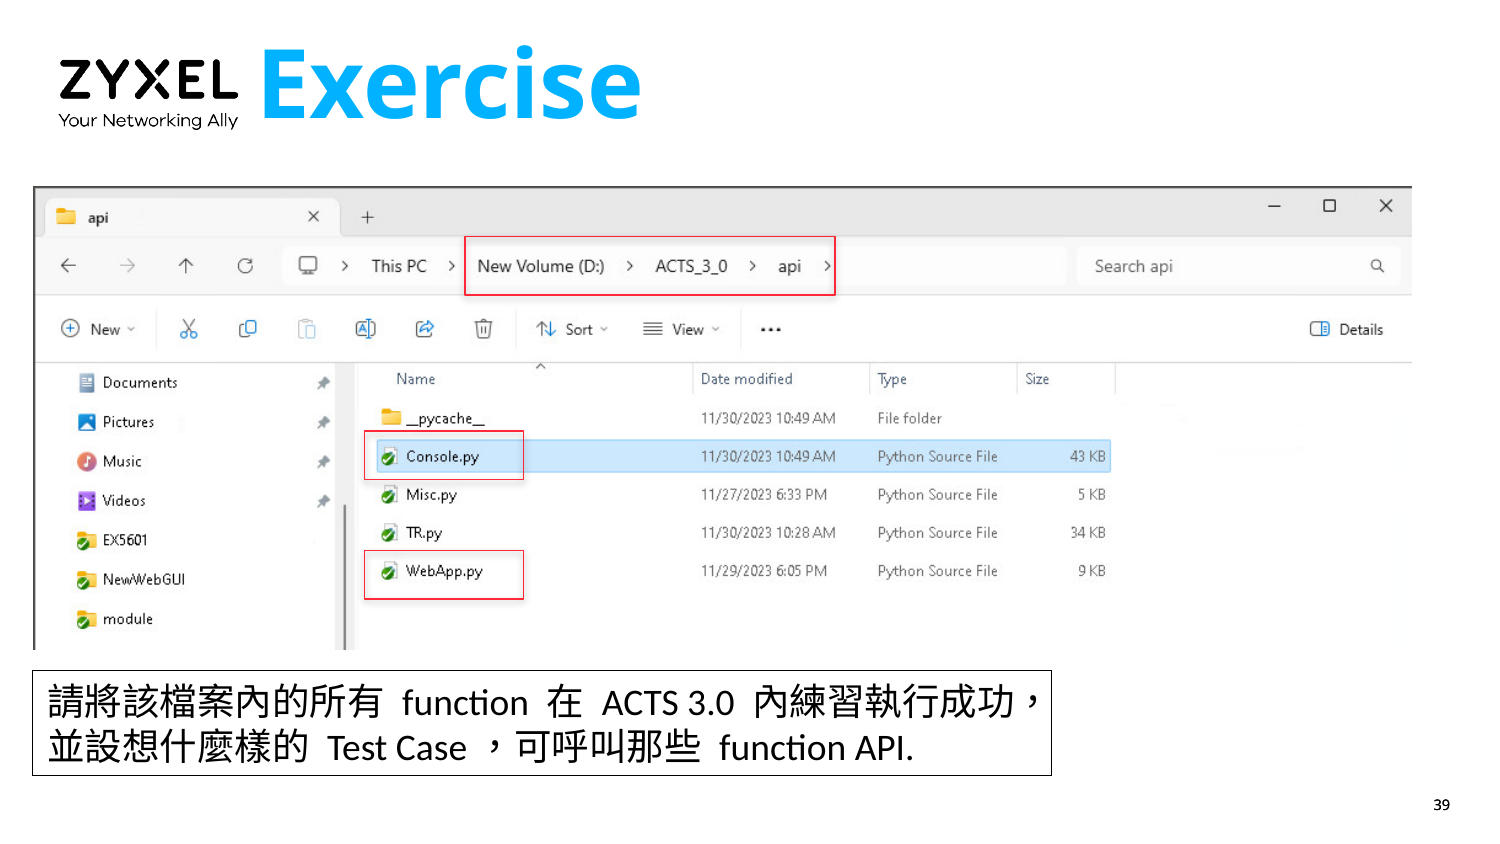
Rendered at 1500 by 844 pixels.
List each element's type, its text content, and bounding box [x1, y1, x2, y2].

picture [33, 186, 1412, 650]
title Exercise [256, 35, 1387, 142]
picture [0, 20, 296, 169]
text_box 請將該檔案內的所有 function 在 ACTS 3.0 內練習執行成功， 並設想什麼樣的 Test Case，可呼叫那些 function API. [32, 670, 1052, 776]
